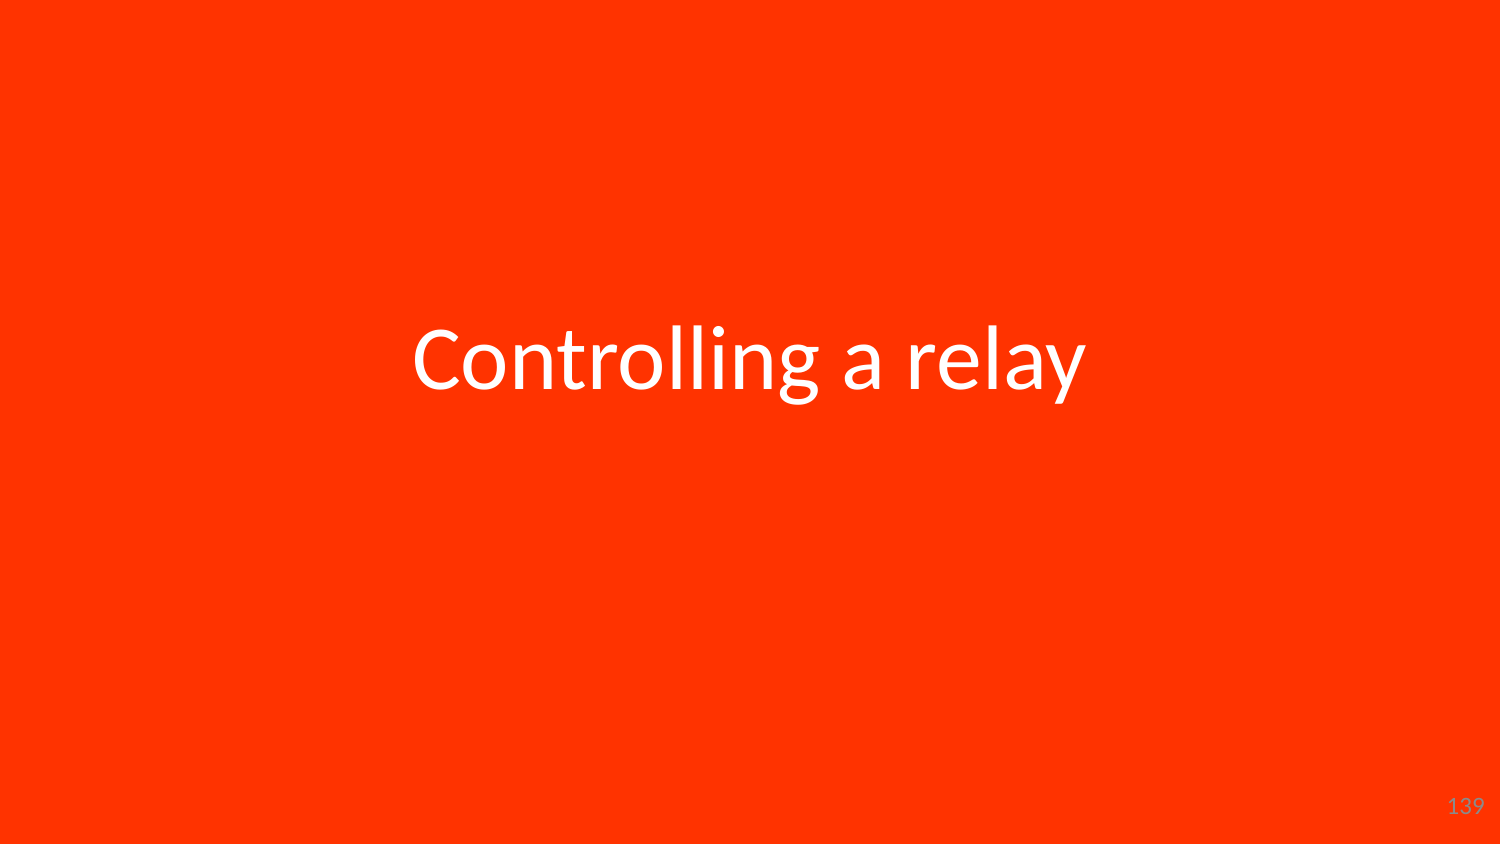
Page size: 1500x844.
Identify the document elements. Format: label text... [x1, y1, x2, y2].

title Controlling a relay [112, 262, 1388, 443]
slide_number 139 [1415, 782, 1500, 828]
